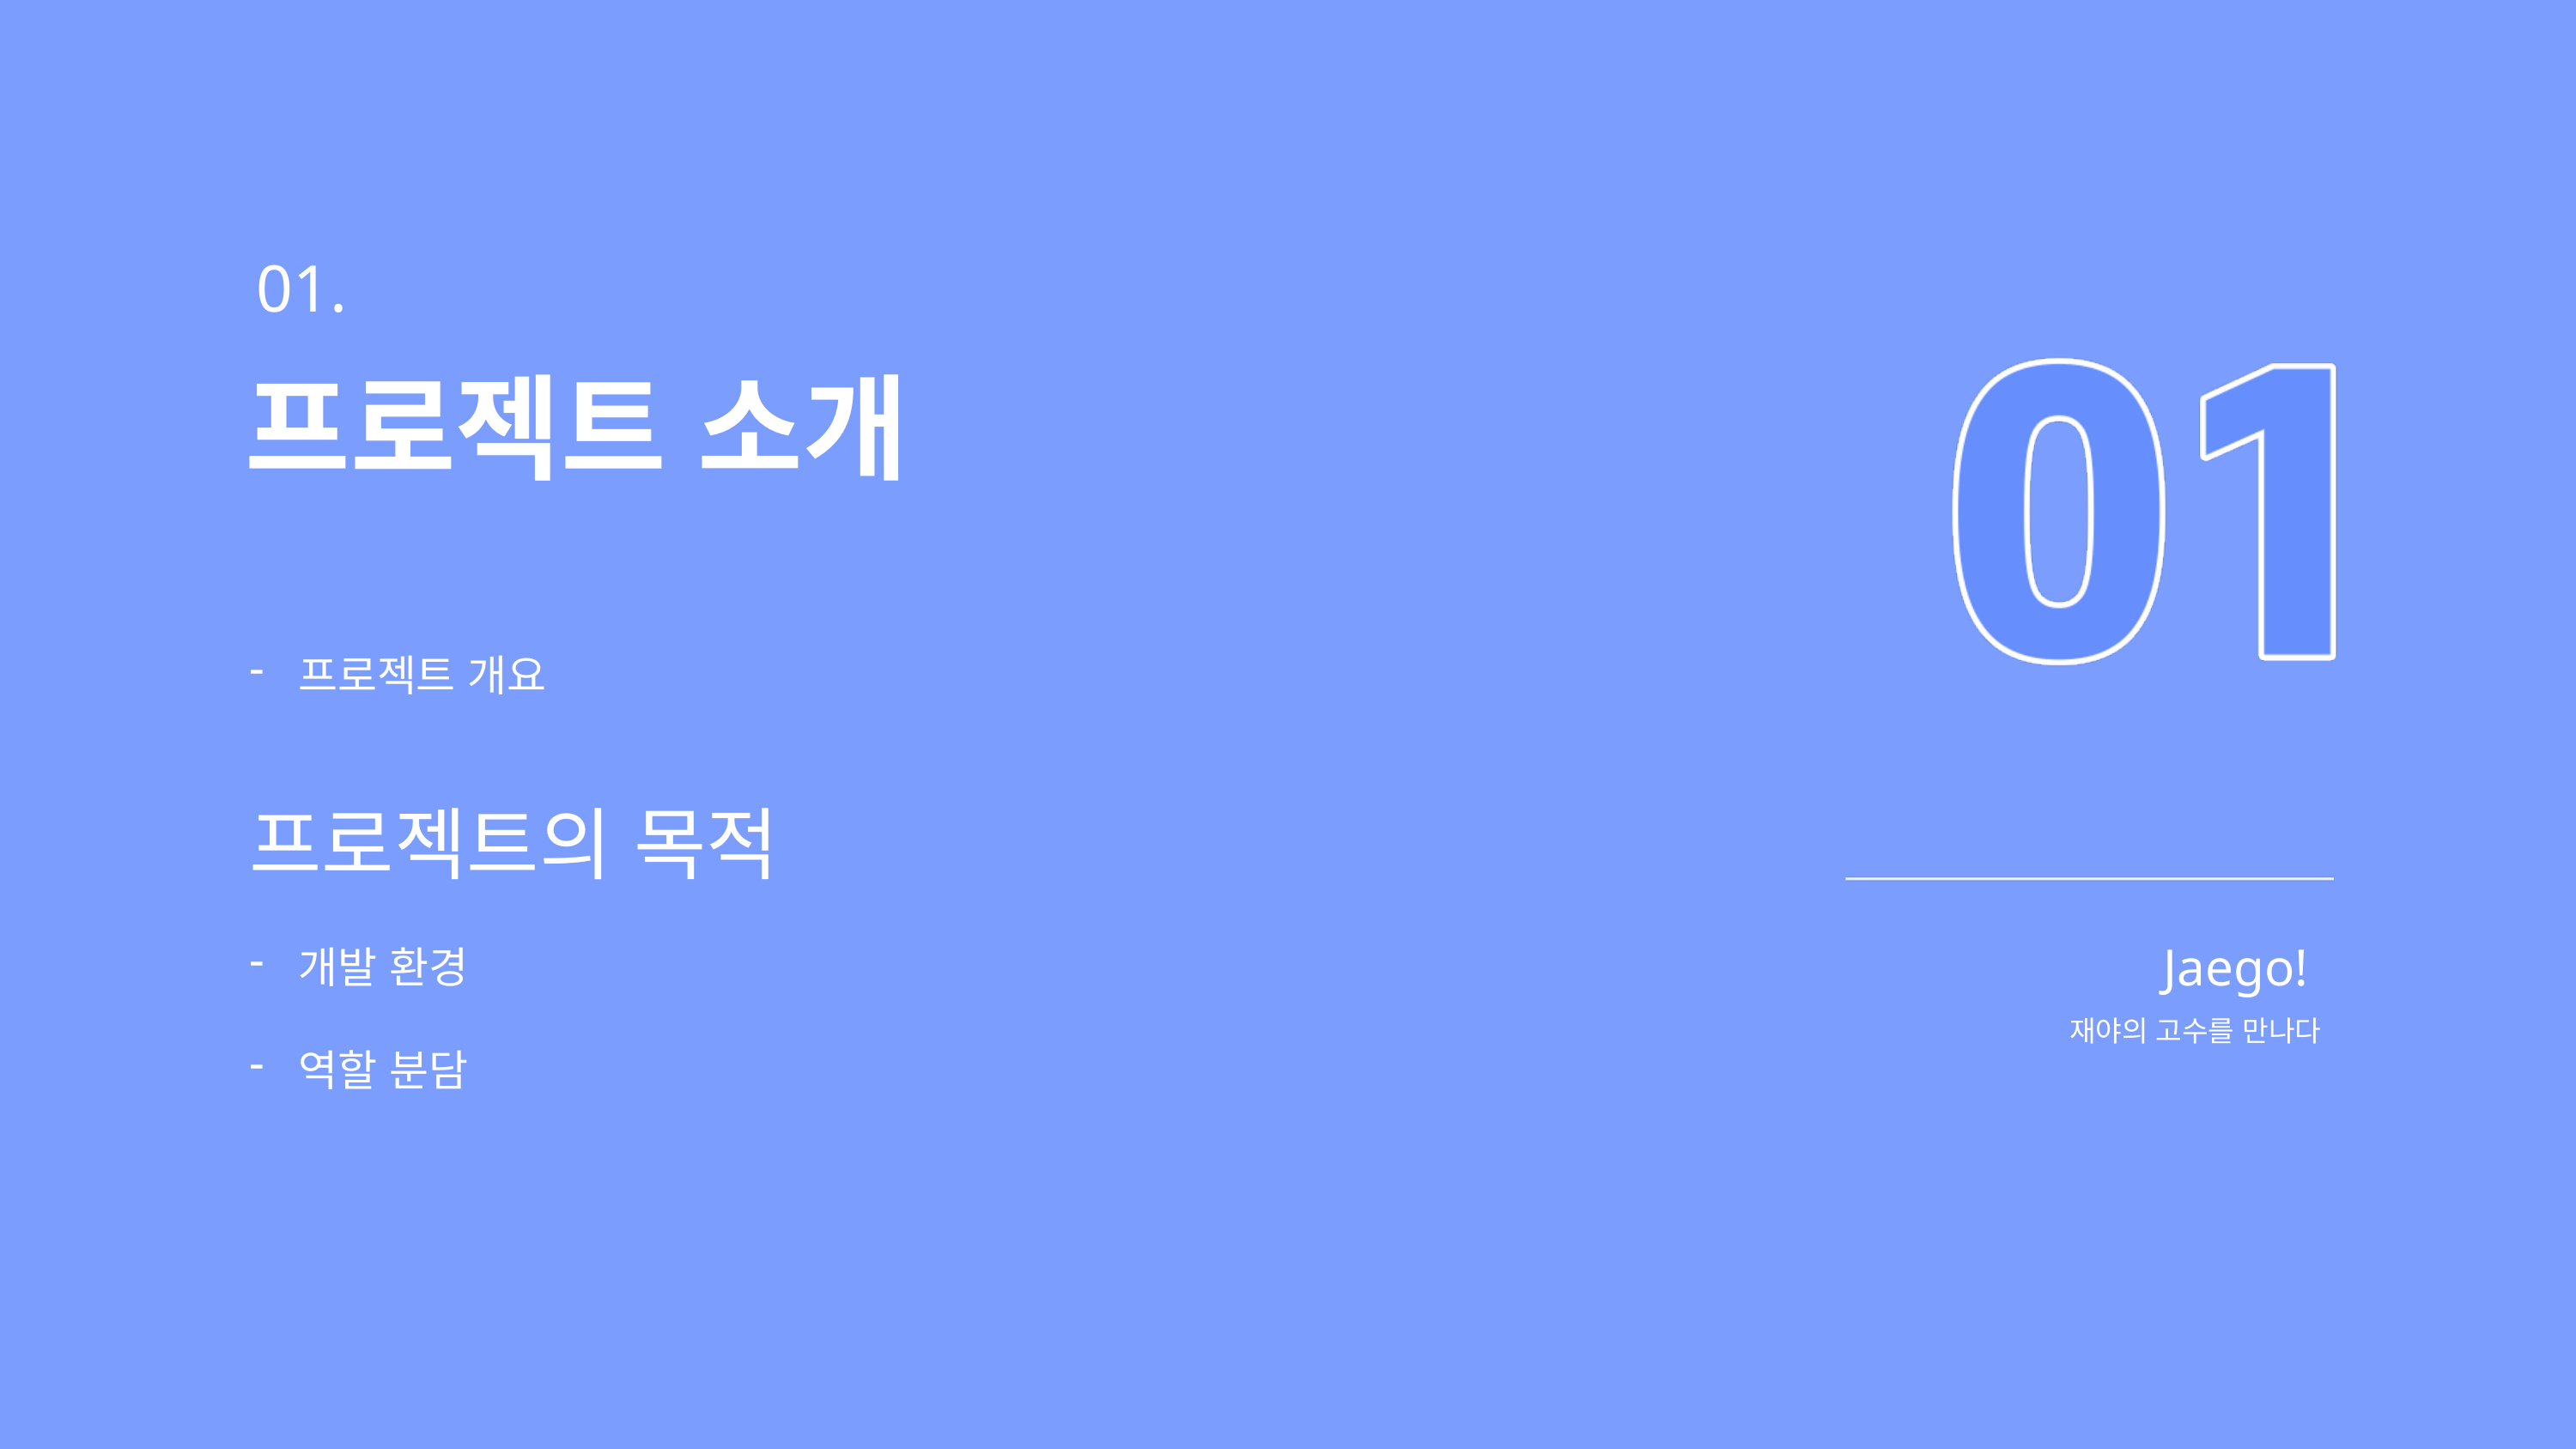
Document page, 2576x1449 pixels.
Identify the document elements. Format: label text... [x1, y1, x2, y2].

picture [1513, 113, 2576, 1090]
text_box 01. [243, 241, 495, 331]
text_box 프로젝트 개요 프로젝트의 목적 개발 환경 역할 분담 [236, 591, 1417, 1101]
text_box 프로젝트 소개 [232, 350, 978, 500]
